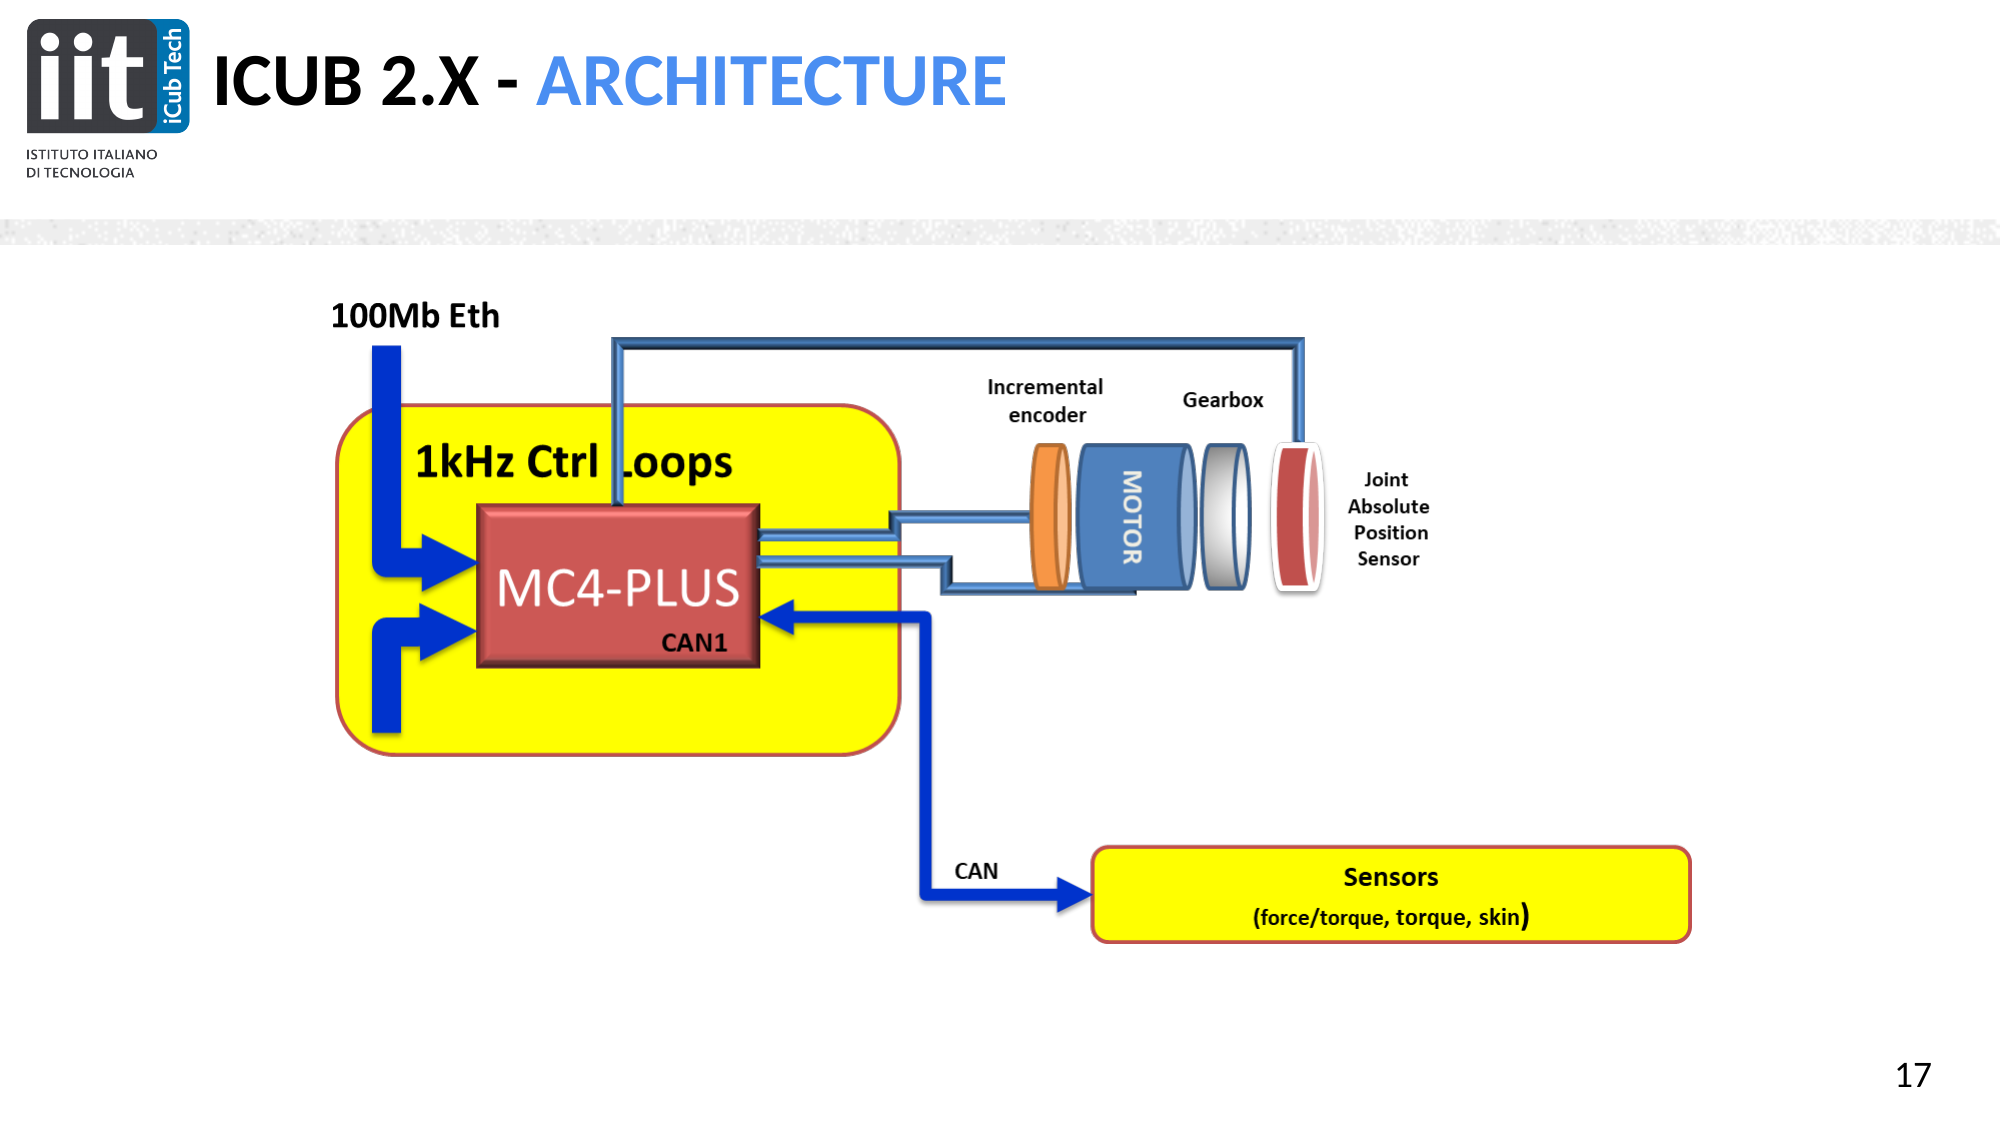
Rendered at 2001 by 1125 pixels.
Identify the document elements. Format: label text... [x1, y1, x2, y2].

picture [0, 0, 2000, 245]
title Icub 2.x - architecture [197, 28, 1923, 134]
picture [307, 279, 1692, 954]
slide_number 17 [1862, 1042, 1947, 1103]
